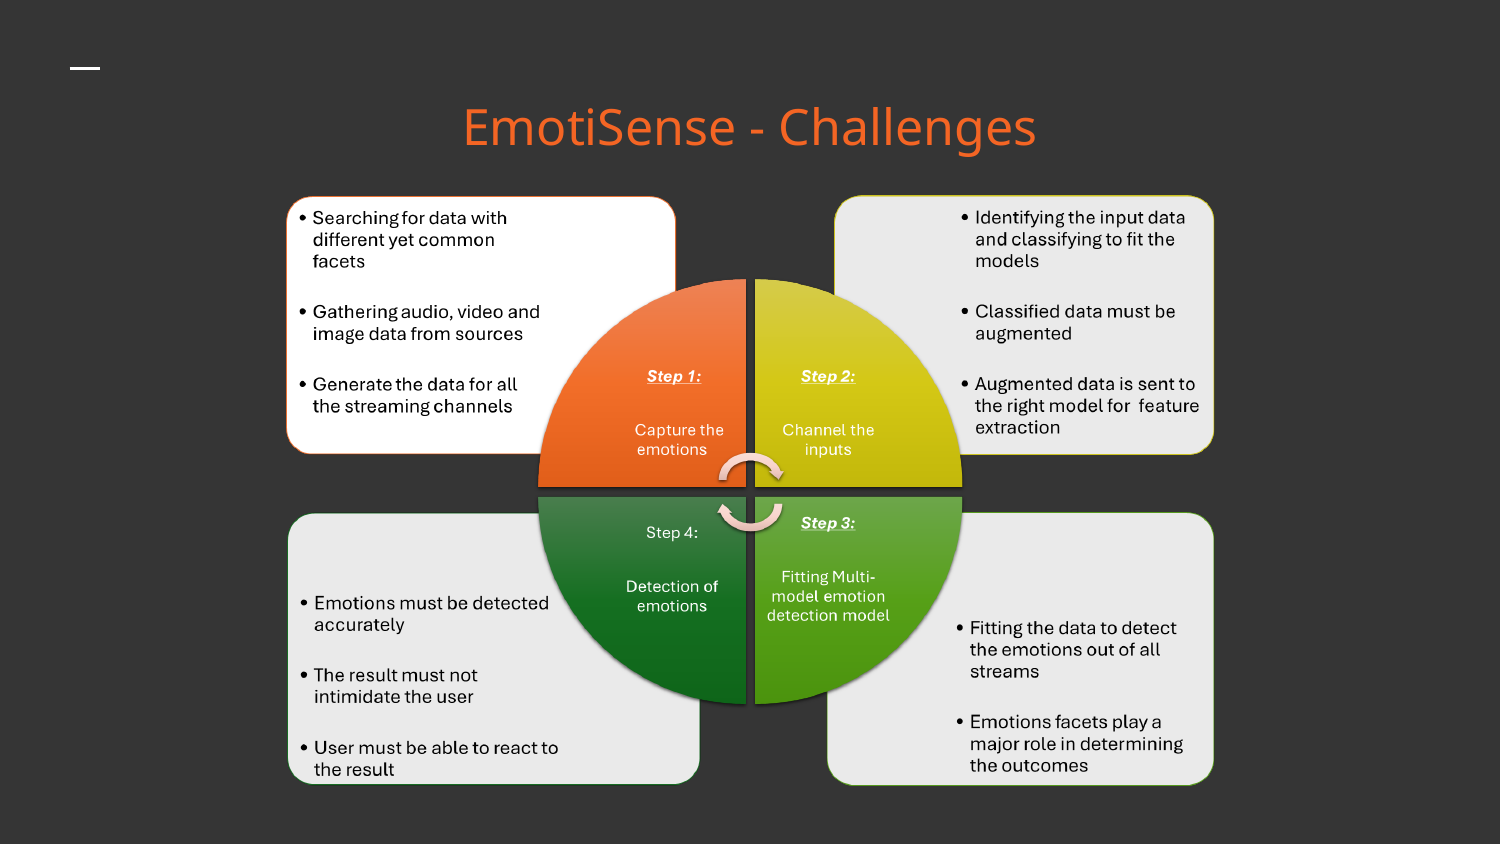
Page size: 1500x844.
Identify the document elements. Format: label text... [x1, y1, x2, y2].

picture [284, 195, 1216, 794]
text_box EmotiSense - Challenges [164, 80, 1336, 196]
